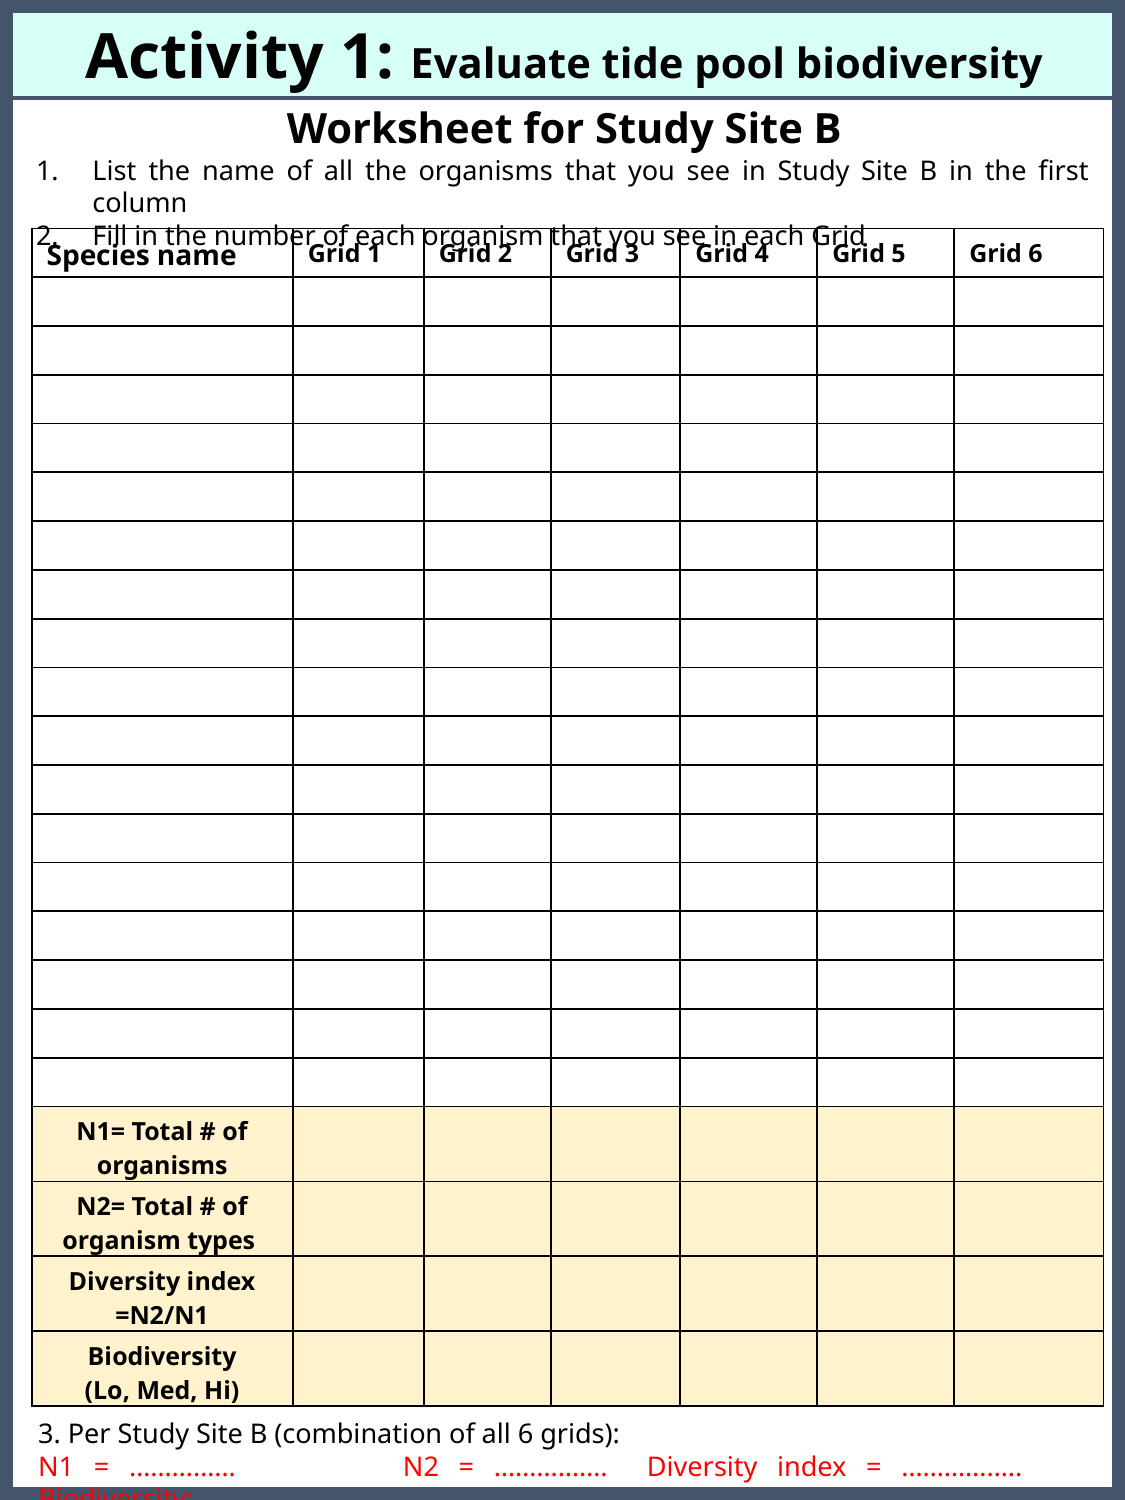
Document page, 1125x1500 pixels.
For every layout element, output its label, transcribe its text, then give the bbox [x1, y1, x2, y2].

table_cell [681, 620, 816, 667]
table_cell Biodiversity (Lo, Med, Hi) [33, 1332, 292, 1405]
table_cell [33, 766, 292, 813]
table_cell [552, 278, 679, 325]
table_cell [955, 815, 1103, 862]
table_cell [818, 815, 953, 862]
table_cell [552, 424, 679, 471]
table_cell [425, 1182, 550, 1255]
table_cell [425, 278, 550, 325]
table_cell [33, 424, 292, 471]
text_box Worksheet for Study Site B [255, 94, 873, 145]
table_cell [33, 278, 292, 325]
table_cell [294, 717, 423, 764]
table_cell [818, 620, 953, 667]
table_cell [818, 1107, 953, 1181]
table_cell [33, 473, 292, 520]
table_cell [955, 473, 1103, 520]
table_cell [294, 815, 423, 862]
table_cell [955, 1107, 1103, 1181]
table_cell [294, 1107, 423, 1181]
table_cell [818, 473, 953, 520]
table_cell [294, 668, 423, 715]
table_cell [294, 1059, 423, 1106]
table_cell [681, 912, 816, 959]
table_cell [425, 1010, 550, 1057]
table_cell [294, 1332, 423, 1405]
table_cell [552, 961, 679, 1008]
table_cell [552, 1257, 679, 1330]
table_cell Diversity index =N2/N1 [33, 1257, 292, 1330]
table_cell [294, 620, 423, 667]
table_cell [818, 668, 953, 715]
table_cell [552, 1010, 679, 1057]
table_cell [33, 912, 292, 959]
table_cell [818, 717, 953, 764]
table_cell [33, 815, 292, 862]
table_cell [294, 766, 423, 813]
table_cell [552, 766, 679, 813]
table_header Grid 6 [955, 229, 1103, 276]
table_cell [818, 863, 953, 910]
table_cell [955, 620, 1103, 667]
table_cell [681, 1257, 816, 1330]
table_cell [552, 863, 679, 910]
table_cell [681, 766, 816, 813]
table_cell [294, 1182, 423, 1255]
table_cell [294, 376, 423, 423]
table_header Grid 3 [552, 229, 679, 276]
table_cell [425, 961, 550, 1008]
table_cell [33, 961, 292, 1008]
table_cell [552, 473, 679, 520]
table_cell [552, 327, 679, 374]
table_cell [33, 620, 292, 667]
table_cell [818, 1182, 953, 1255]
table_cell [425, 717, 550, 764]
table_cell [552, 620, 679, 667]
text_box [0, 0, 1125, 1500]
table_cell [552, 522, 679, 569]
text_box List the name of all the organisms that you see in Study Site B in the first column Fill in the number of each organism that you see in each Grid [21, 145, 1104, 291]
table_cell [955, 912, 1103, 959]
table_cell [552, 668, 679, 715]
table_cell [294, 522, 423, 569]
table_cell [425, 522, 550, 569]
table_cell [818, 766, 953, 813]
table_cell [818, 376, 953, 423]
table_cell [33, 668, 292, 715]
table_cell [681, 571, 816, 618]
table_cell [33, 1059, 292, 1106]
table_cell [425, 863, 550, 910]
table_cell [33, 571, 292, 618]
table_cell [955, 1010, 1103, 1057]
table_cell [818, 522, 953, 569]
table_header Species name [33, 229, 292, 276]
table_cell [818, 327, 953, 374]
table_cell [294, 1257, 423, 1330]
table_cell [552, 1332, 679, 1405]
table_cell [955, 1332, 1103, 1405]
table_cell [681, 1182, 816, 1255]
table_cell [955, 668, 1103, 715]
table_cell [681, 1107, 816, 1181]
table_cell [681, 376, 816, 423]
table_cell [681, 278, 816, 325]
table_cell [818, 912, 953, 959]
table_cell [681, 522, 816, 569]
table_cell [294, 1010, 423, 1057]
table_cell [33, 1010, 292, 1057]
table_cell N1= Total # of organisms [33, 1107, 292, 1181]
table_header Grid 1 [294, 229, 423, 276]
table_cell [425, 376, 550, 423]
table_cell [552, 1182, 679, 1255]
table_cell [425, 912, 550, 959]
table_cell [552, 717, 679, 764]
table_cell [681, 668, 816, 715]
table_cell [955, 1182, 1103, 1255]
table_cell [681, 424, 816, 471]
table_cell [818, 571, 953, 618]
table_cell [425, 424, 550, 471]
table_cell [818, 1257, 953, 1330]
table_cell [425, 668, 550, 715]
table_cell [955, 961, 1103, 1008]
table_cell [425, 1257, 550, 1330]
table_cell [818, 1332, 953, 1405]
table_cell [681, 1010, 816, 1057]
table_cell [294, 424, 423, 471]
table_cell [681, 1332, 816, 1405]
table_cell [552, 571, 679, 618]
table_cell [425, 473, 550, 520]
table_cell [552, 912, 679, 959]
table_cell [33, 327, 292, 374]
table_cell [955, 717, 1103, 764]
table_cell [33, 376, 292, 423]
table_cell [681, 1059, 816, 1106]
table_cell [681, 473, 816, 520]
table_cell [294, 278, 423, 325]
table_cell [955, 571, 1103, 618]
table_cell [552, 1059, 679, 1106]
table_cell [294, 571, 423, 618]
table_cell [425, 815, 550, 862]
table_cell [294, 473, 423, 520]
text_box Activity 1: Evaluate tide pool biodiversity [13, 13, 1112, 99]
table_cell [681, 815, 816, 862]
table_cell [425, 766, 550, 813]
table_cell [955, 376, 1103, 423]
table_cell [33, 717, 292, 764]
table_cell [294, 912, 423, 959]
table_cell [425, 1107, 550, 1181]
table_cell [552, 376, 679, 423]
table_cell [955, 1059, 1103, 1106]
table_cell [552, 1107, 679, 1181]
table_cell [425, 571, 550, 618]
table_header Grid 4 [681, 229, 816, 276]
table_cell [818, 961, 953, 1008]
table_cell [818, 278, 953, 325]
table_cell [818, 1059, 953, 1106]
table_cell [681, 863, 816, 910]
table_cell [955, 863, 1103, 910]
table_cell [681, 327, 816, 374]
table_cell [955, 424, 1103, 471]
table_cell [818, 424, 953, 471]
table_cell [425, 1332, 550, 1405]
table_cell [294, 961, 423, 1008]
table_header Grid 2 [425, 229, 550, 276]
text_box 3. Per Study Site B (combination of all 6 grids): N1 = …………… N2 = ……………. Diversity index = …………….. Biodiversity: ………………………………… [23, 1409, 1106, 1500]
table_header Grid 5 [818, 229, 953, 276]
table_cell [955, 327, 1103, 374]
table_cell [33, 522, 292, 569]
table_cell [681, 717, 816, 764]
table_cell [294, 327, 423, 374]
table_cell [294, 863, 423, 910]
table_cell [33, 863, 292, 910]
table_cell [955, 766, 1103, 813]
table_cell [552, 815, 679, 862]
table_cell [955, 522, 1103, 569]
table_cell [425, 1059, 550, 1106]
table_cell [425, 620, 550, 667]
table_cell [681, 961, 816, 1008]
table_cell [425, 327, 550, 374]
table_cell [955, 278, 1103, 325]
table_cell [955, 1257, 1103, 1330]
table_cell [818, 1010, 953, 1057]
table_cell N2= Total # of organism types [33, 1182, 292, 1255]
